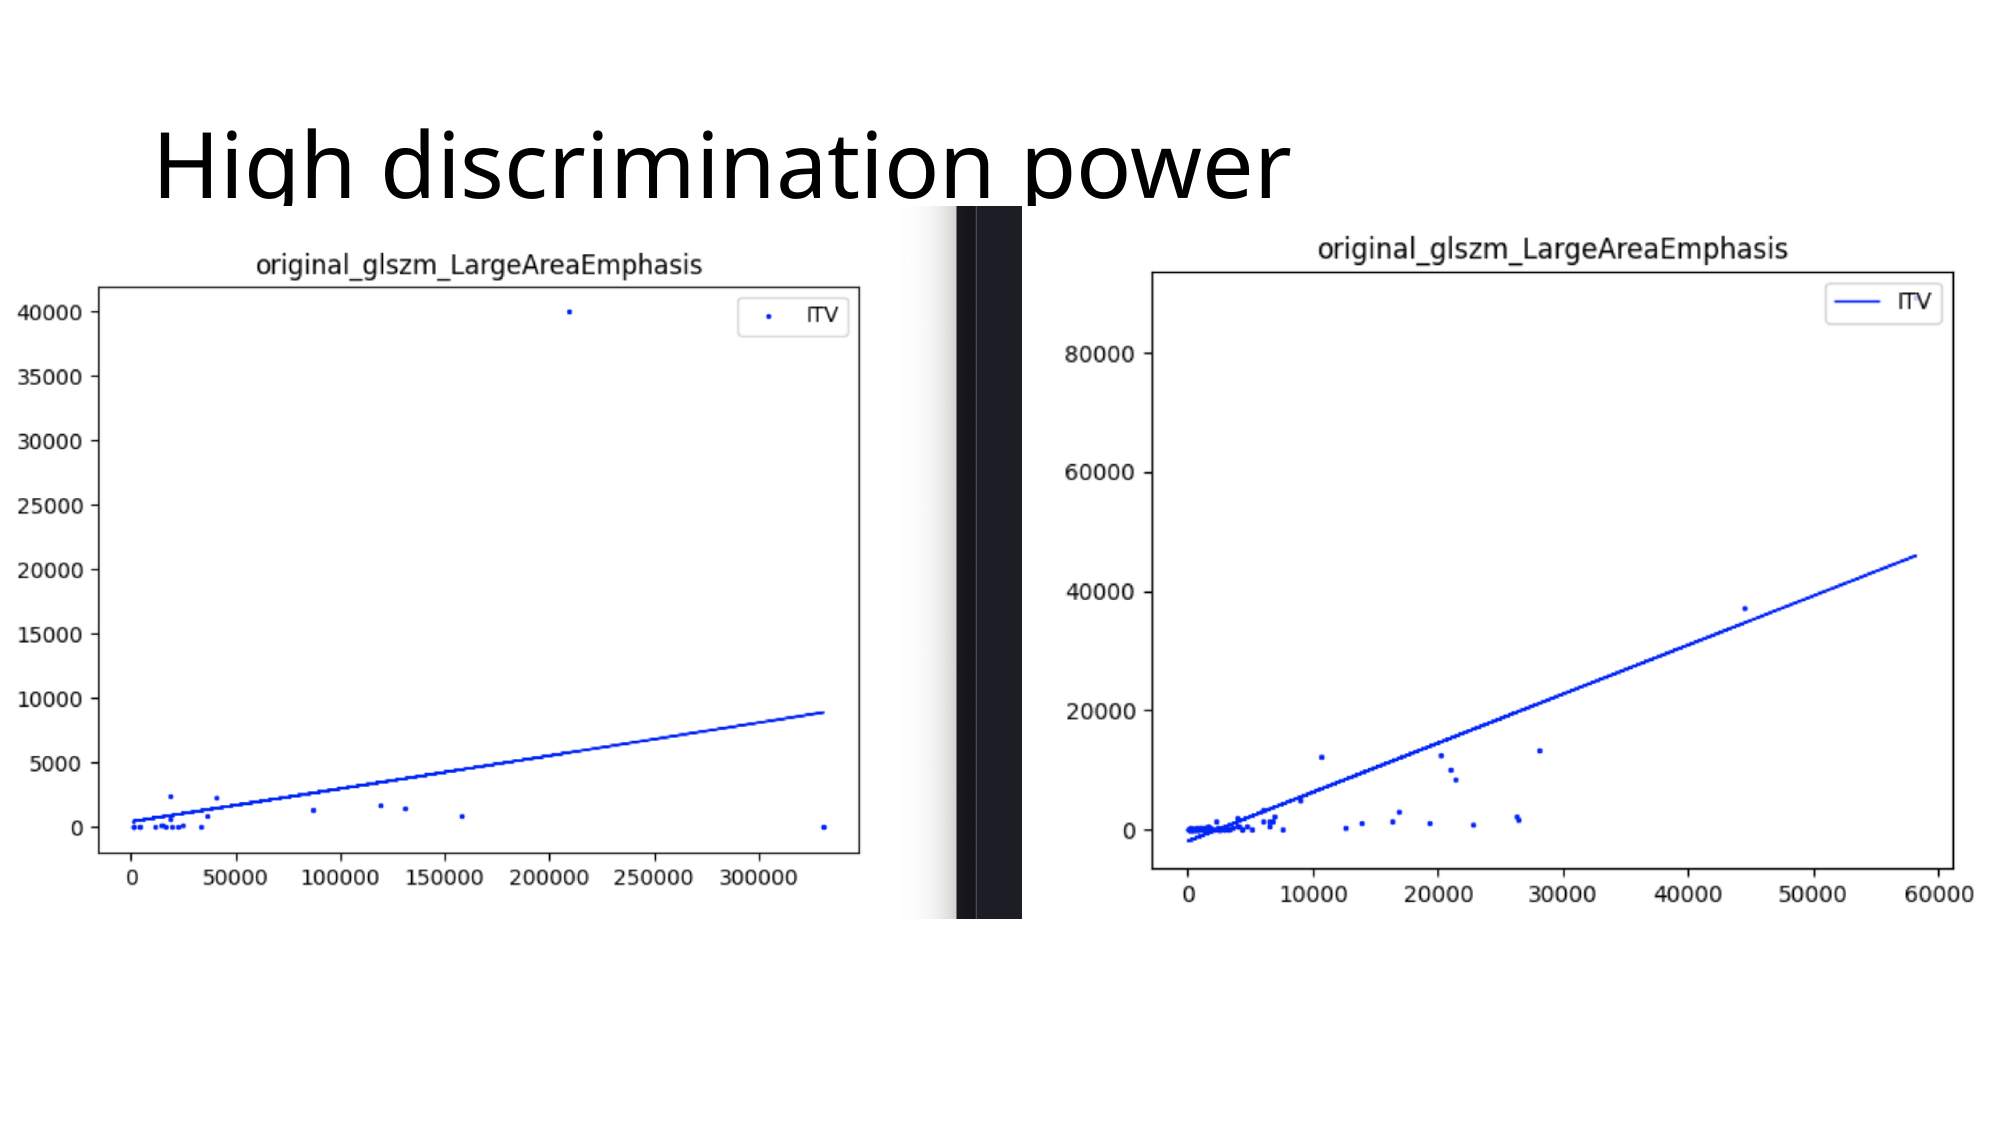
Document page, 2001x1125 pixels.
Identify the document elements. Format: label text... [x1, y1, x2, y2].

picture [0, 206, 2000, 919]
title High discrimination power [137, 59, 1863, 206]
